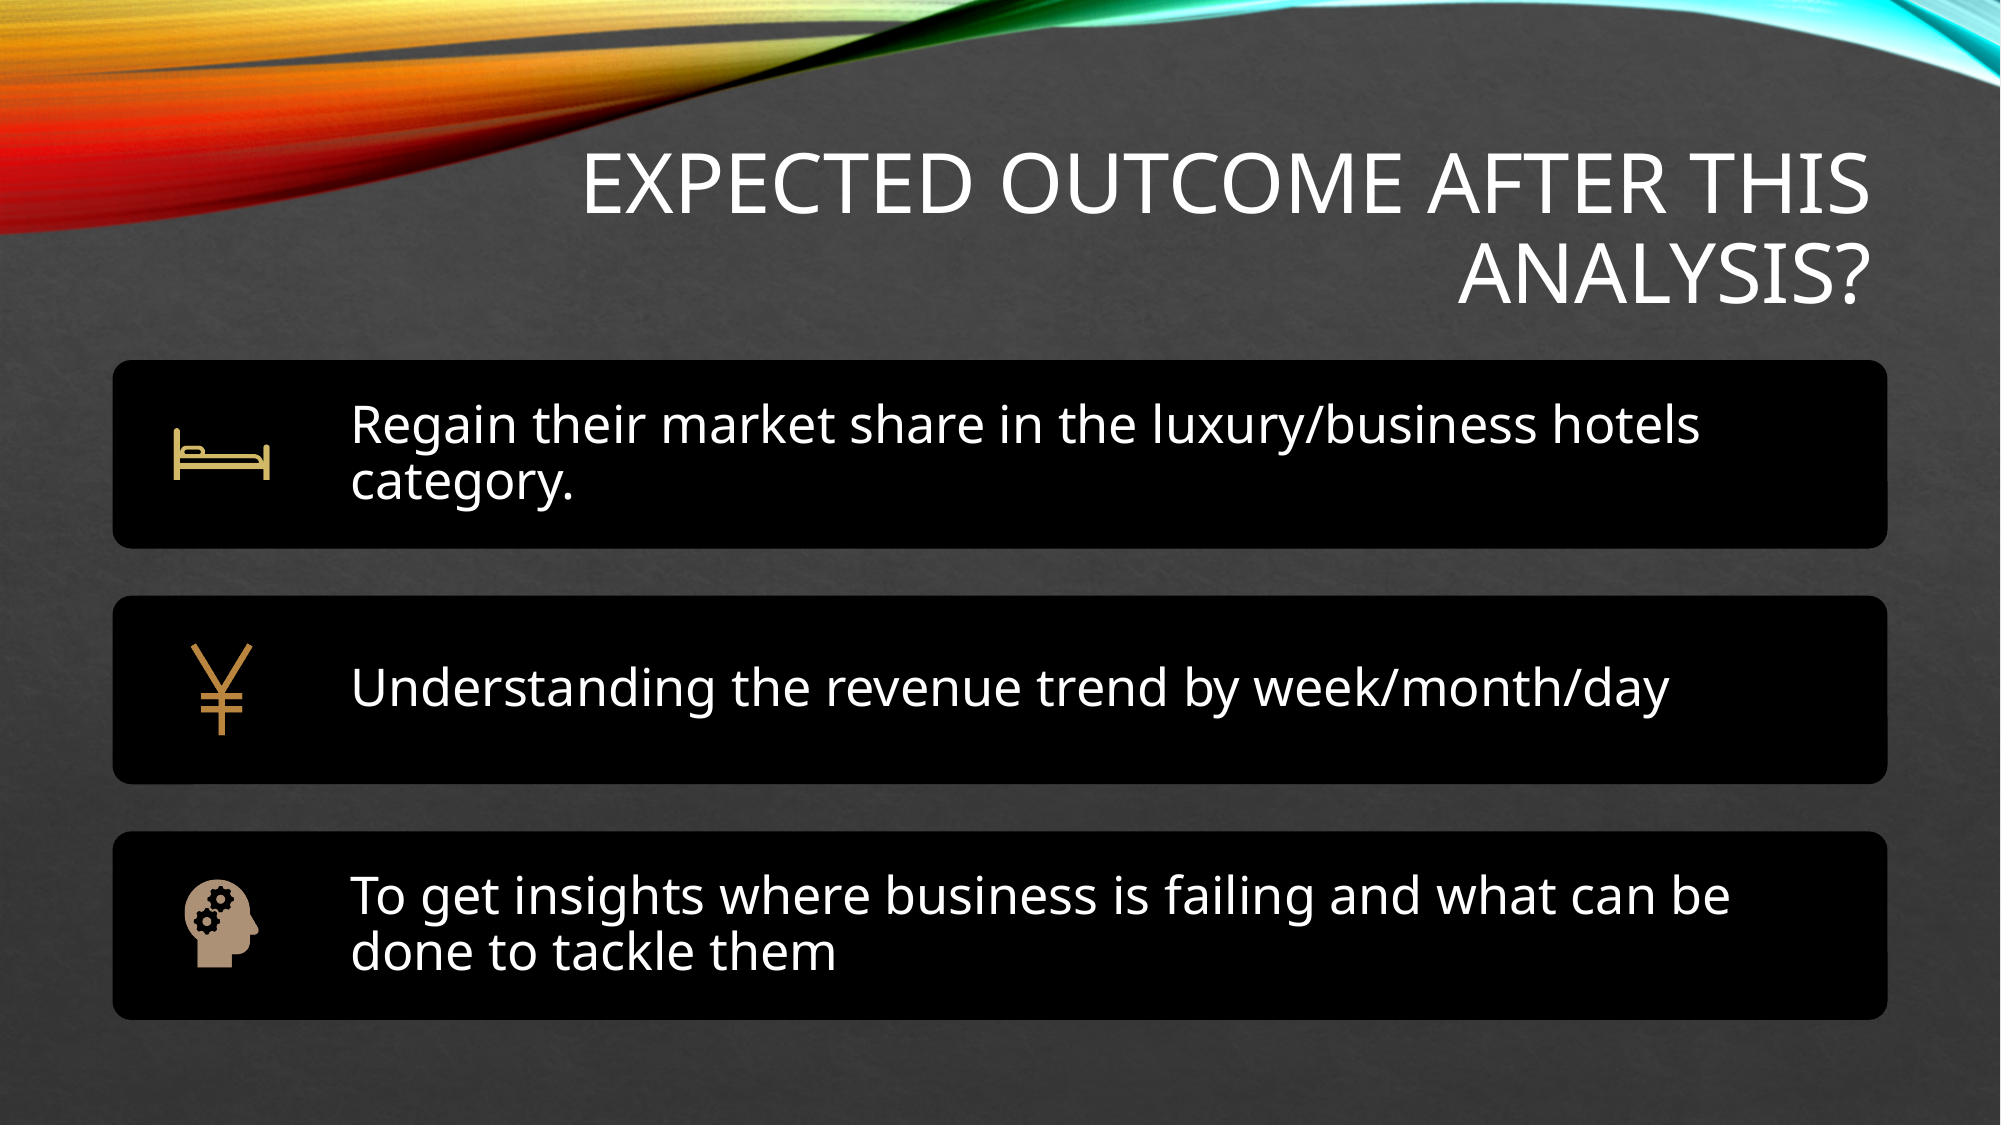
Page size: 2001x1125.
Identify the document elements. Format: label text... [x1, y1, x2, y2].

title Expected outcome after this analysis? [474, 125, 1888, 338]
picture [0, 0, 2000, 237]
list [112, 359, 1888, 1021]
